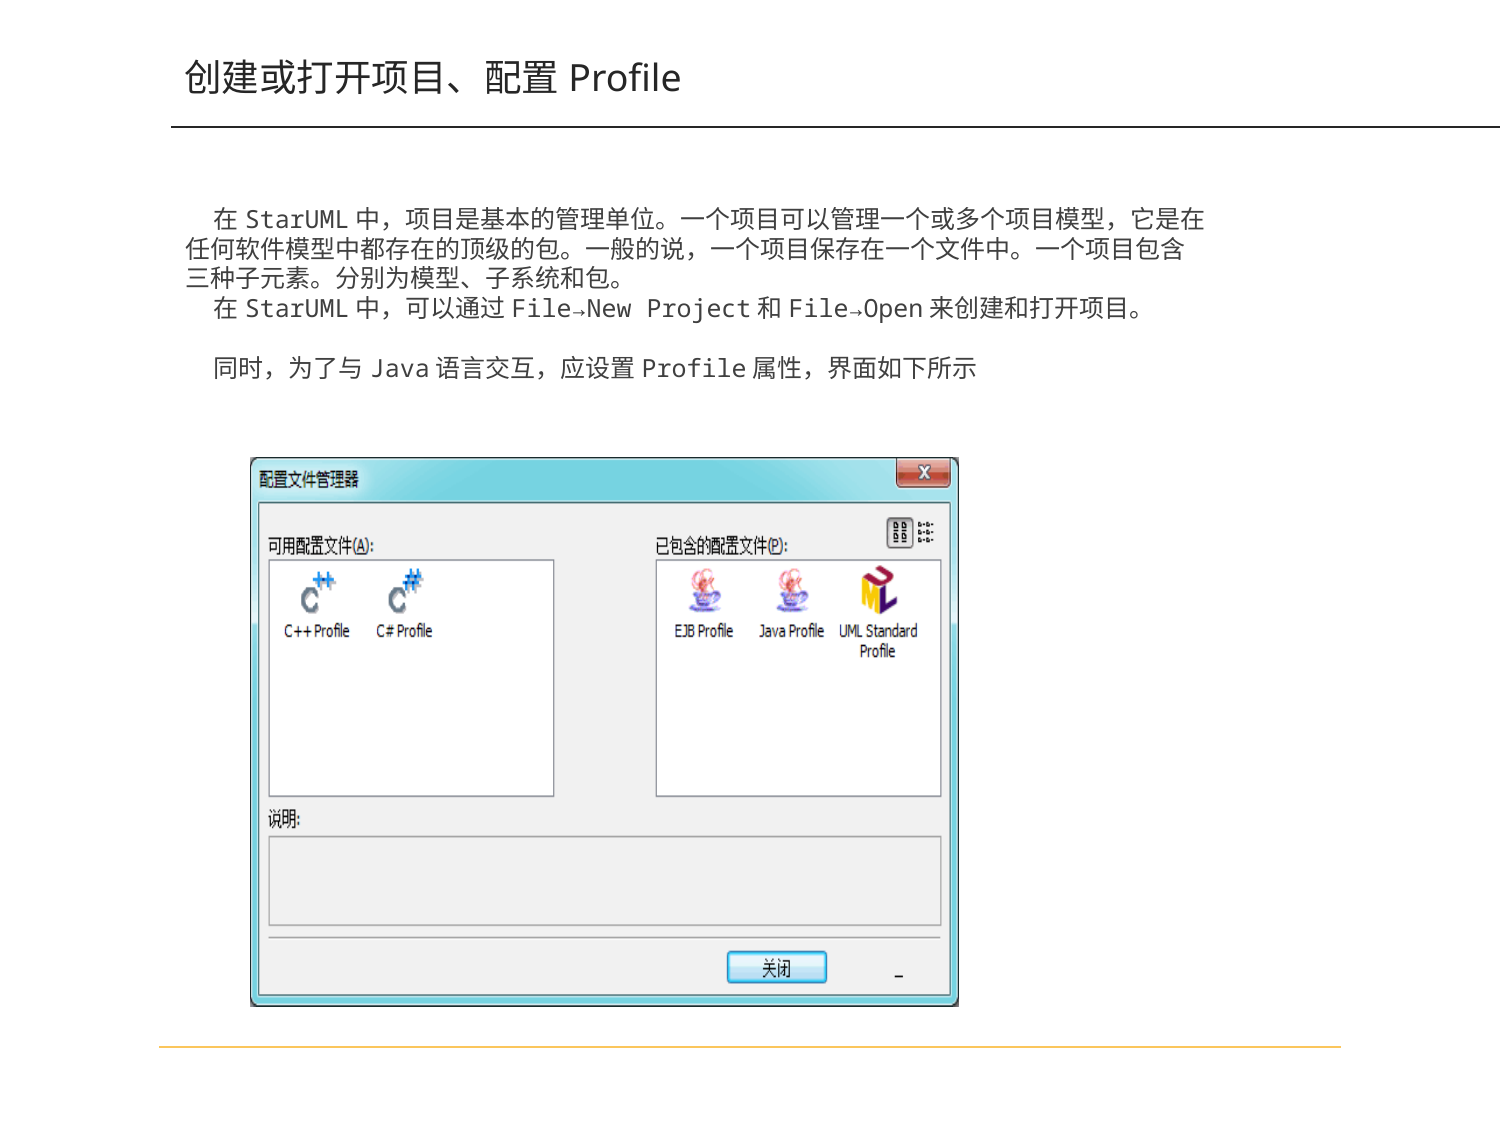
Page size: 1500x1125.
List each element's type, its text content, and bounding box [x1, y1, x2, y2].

picture [250, 457, 959, 1008]
text_box 创建或打开项目、配置Profile [169, 46, 697, 106]
text_box 在StarUML中，项目是基本的管理单位。一个项目可以管理一个或多个项目模型，它是在任何软件模型中都存在的顶级的包。一般的说，一个项目保存在一个文件中。一个项目包含三种子元素。分别为模型、子系统和包。 在StarUML中，可以通过File→New Project和File→Open来创建和打开项目。 同时，为了与Java语言交互，应设置Profile属性，界面如下所示 [171, 195, 1226, 391]
